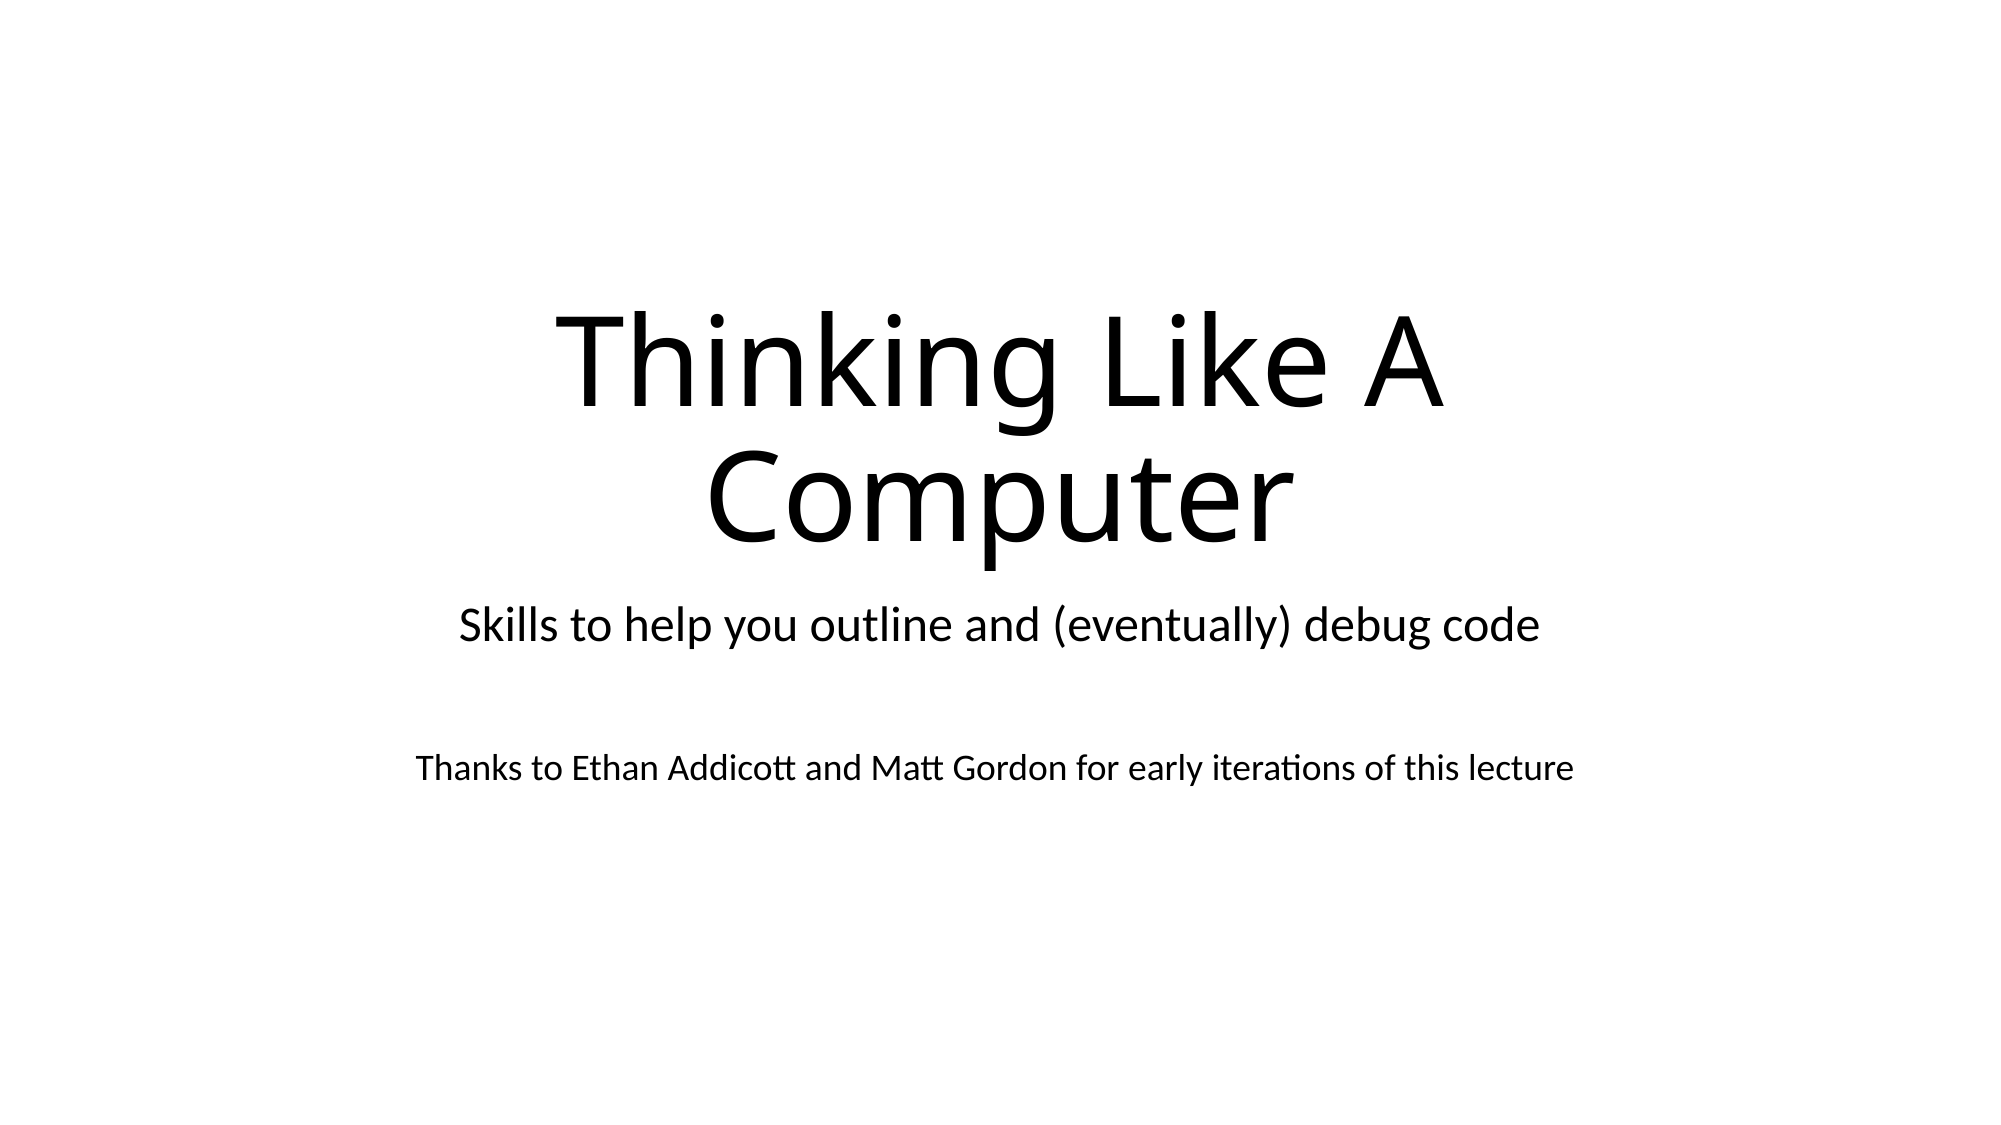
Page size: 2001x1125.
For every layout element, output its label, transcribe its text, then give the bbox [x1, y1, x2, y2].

subtitle Skills to help you outline and (eventually) debug code Thanks to Ethan Addicott and Matt Gordon for early iterations of this lecture [249, 590, 1750, 863]
title Thinking Like A Computer [249, 184, 1750, 576]
